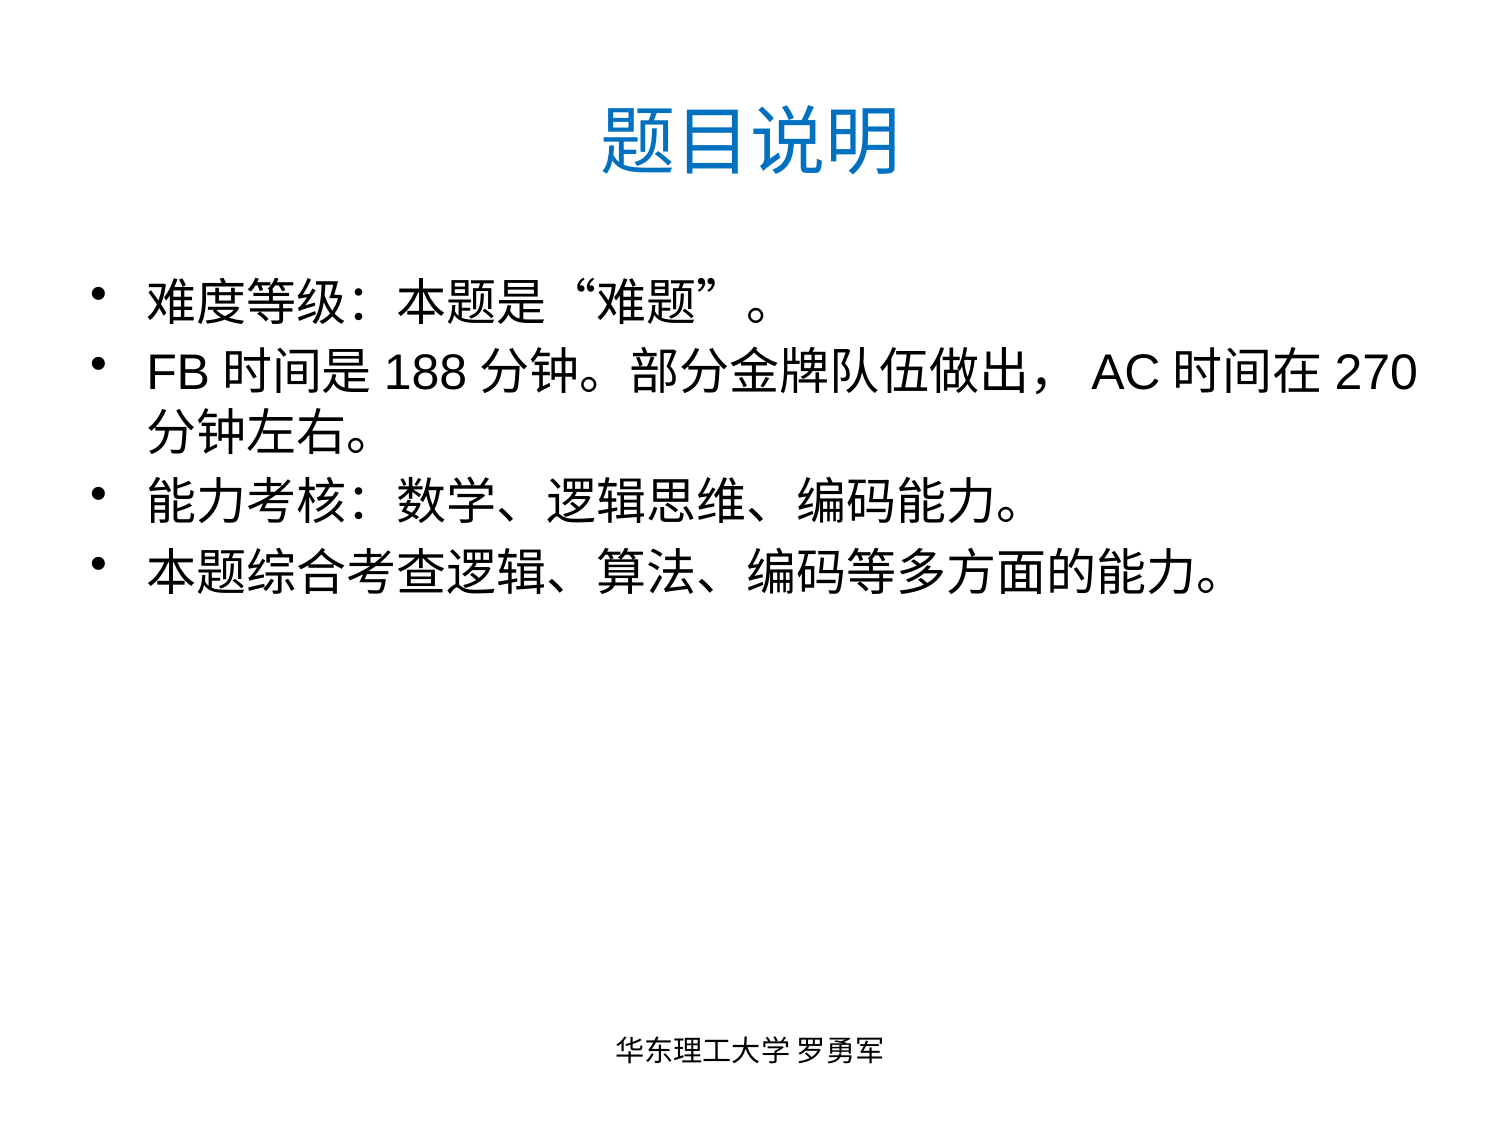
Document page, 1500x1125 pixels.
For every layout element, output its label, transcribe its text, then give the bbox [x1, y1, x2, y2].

title 题目说明 [75, 45, 1425, 233]
footer 华东理工大学 罗勇军 [512, 1024, 988, 1103]
list 难度等级：本题是“难题”。 FB时间是188分钟。部分金牌队伍做出，AC时间在270分钟左右。 能力考核：数学、逻辑思维、编码能力。 本题综合考查逻辑、算法、编码等多方面的能力。 [75, 262, 1447, 1005]
